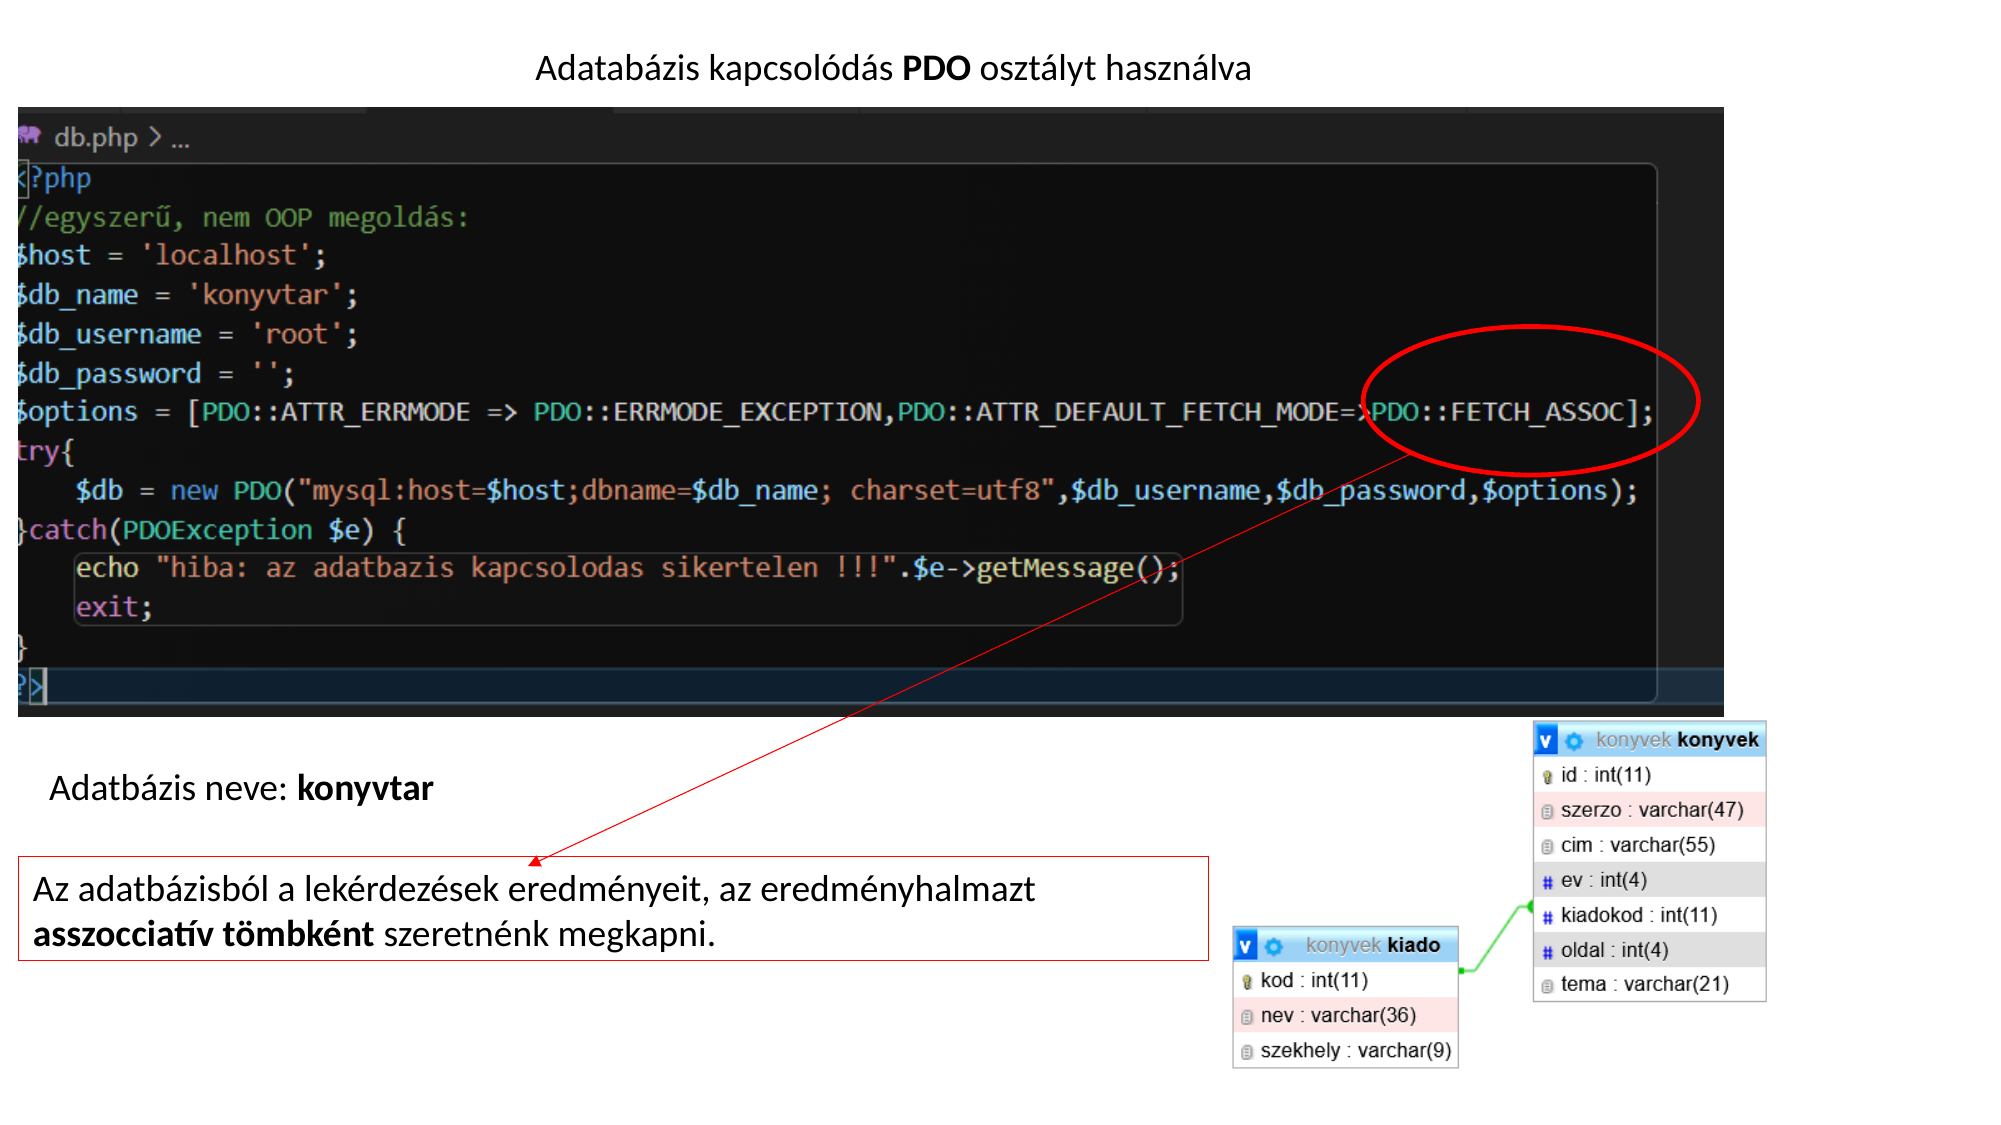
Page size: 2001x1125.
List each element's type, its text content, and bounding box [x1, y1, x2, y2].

text_box Az adatbázisból a lekérdezések eredményeit, az eredményhalmazt asszocciatív tömbként szeretnénk megkapni. [18, 856, 1175, 961]
picture [18, 106, 1981, 1125]
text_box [527, 453, 1413, 867]
text_box Adatabázis kapcsolódás PDO osztályt használva [520, 35, 1268, 95]
text_box Adatbázis neve: konyvtar [34, 755, 450, 816]
